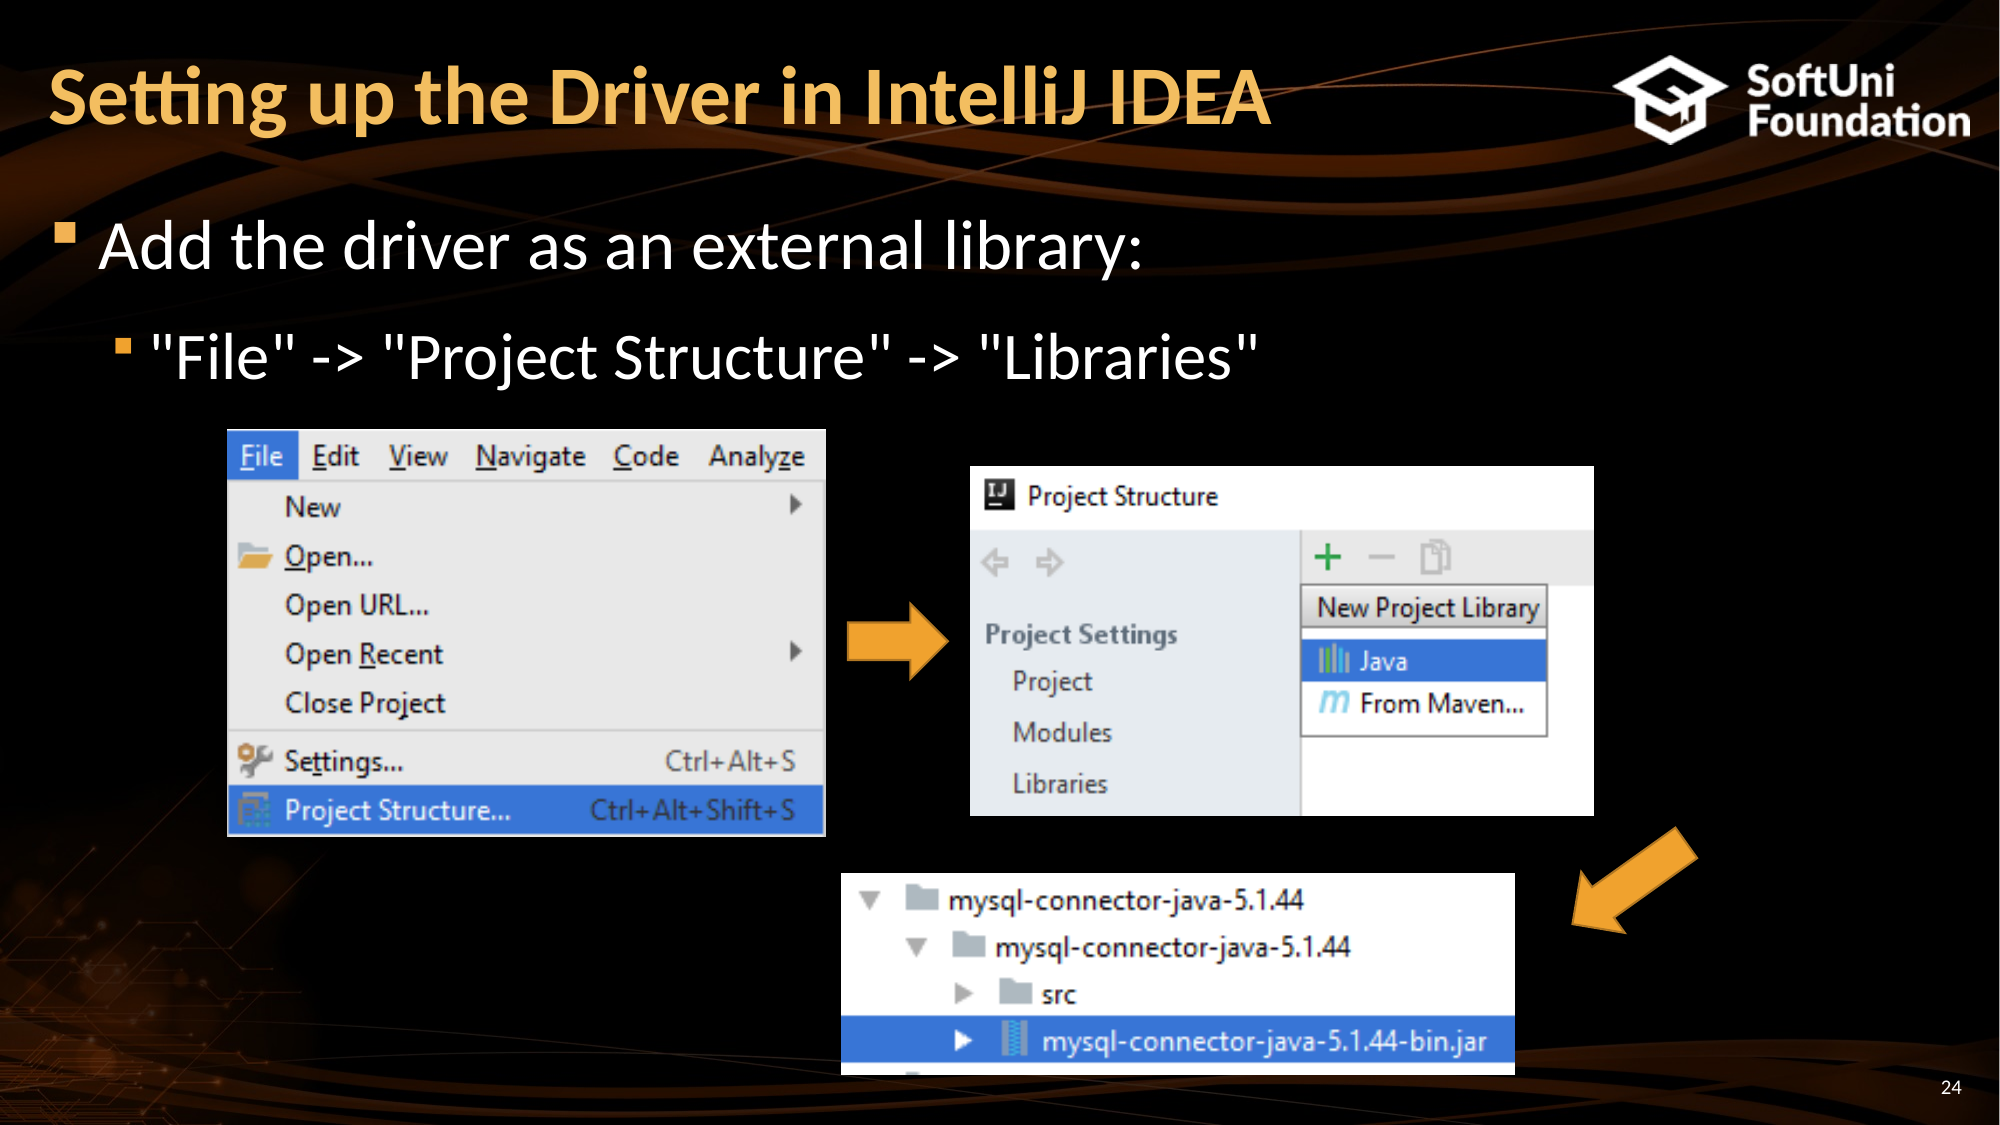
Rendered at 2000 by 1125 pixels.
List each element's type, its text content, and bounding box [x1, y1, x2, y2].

text_box [1571, 826, 1699, 935]
title Setting up the Driver in IntelliJ IDEA [30, 6, 1602, 189]
picture [0, 0, 2000, 1125]
text_box [846, 601, 950, 682]
list Add the driver as an external library: "File" -> "Project Structure" -> "Libraries" [31, 188, 1968, 1103]
